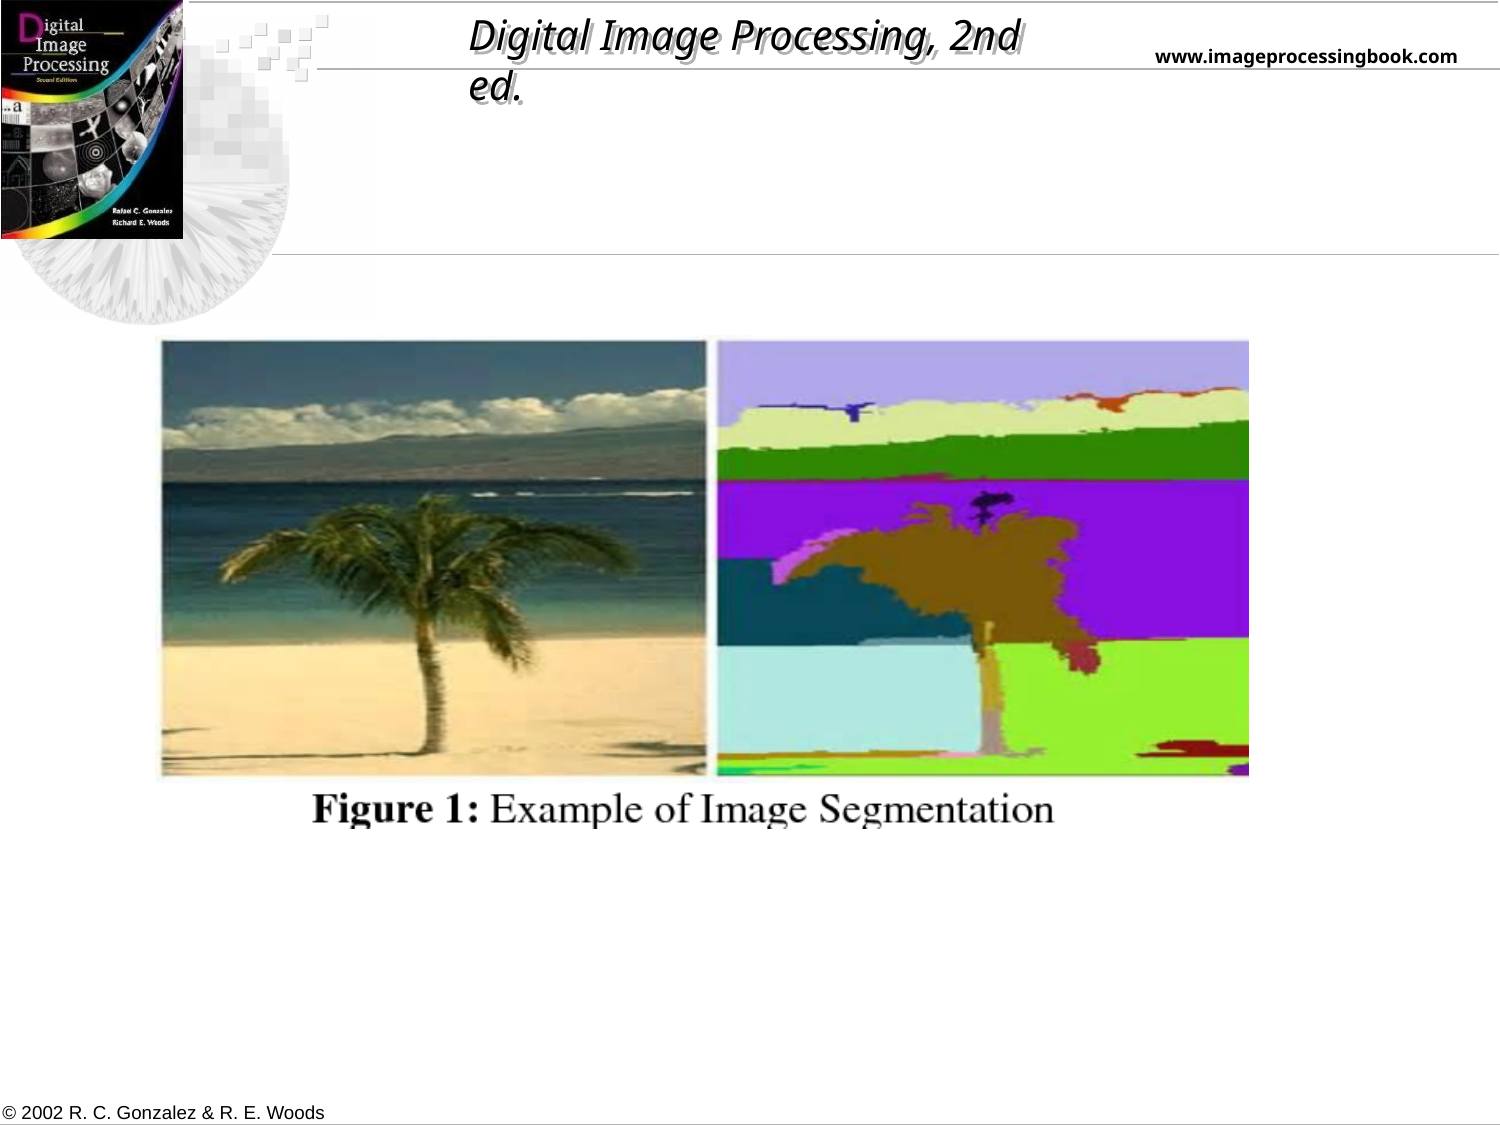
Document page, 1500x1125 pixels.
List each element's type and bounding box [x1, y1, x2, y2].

picture [0, 0, 378, 326]
picture [154, 334, 1250, 829]
